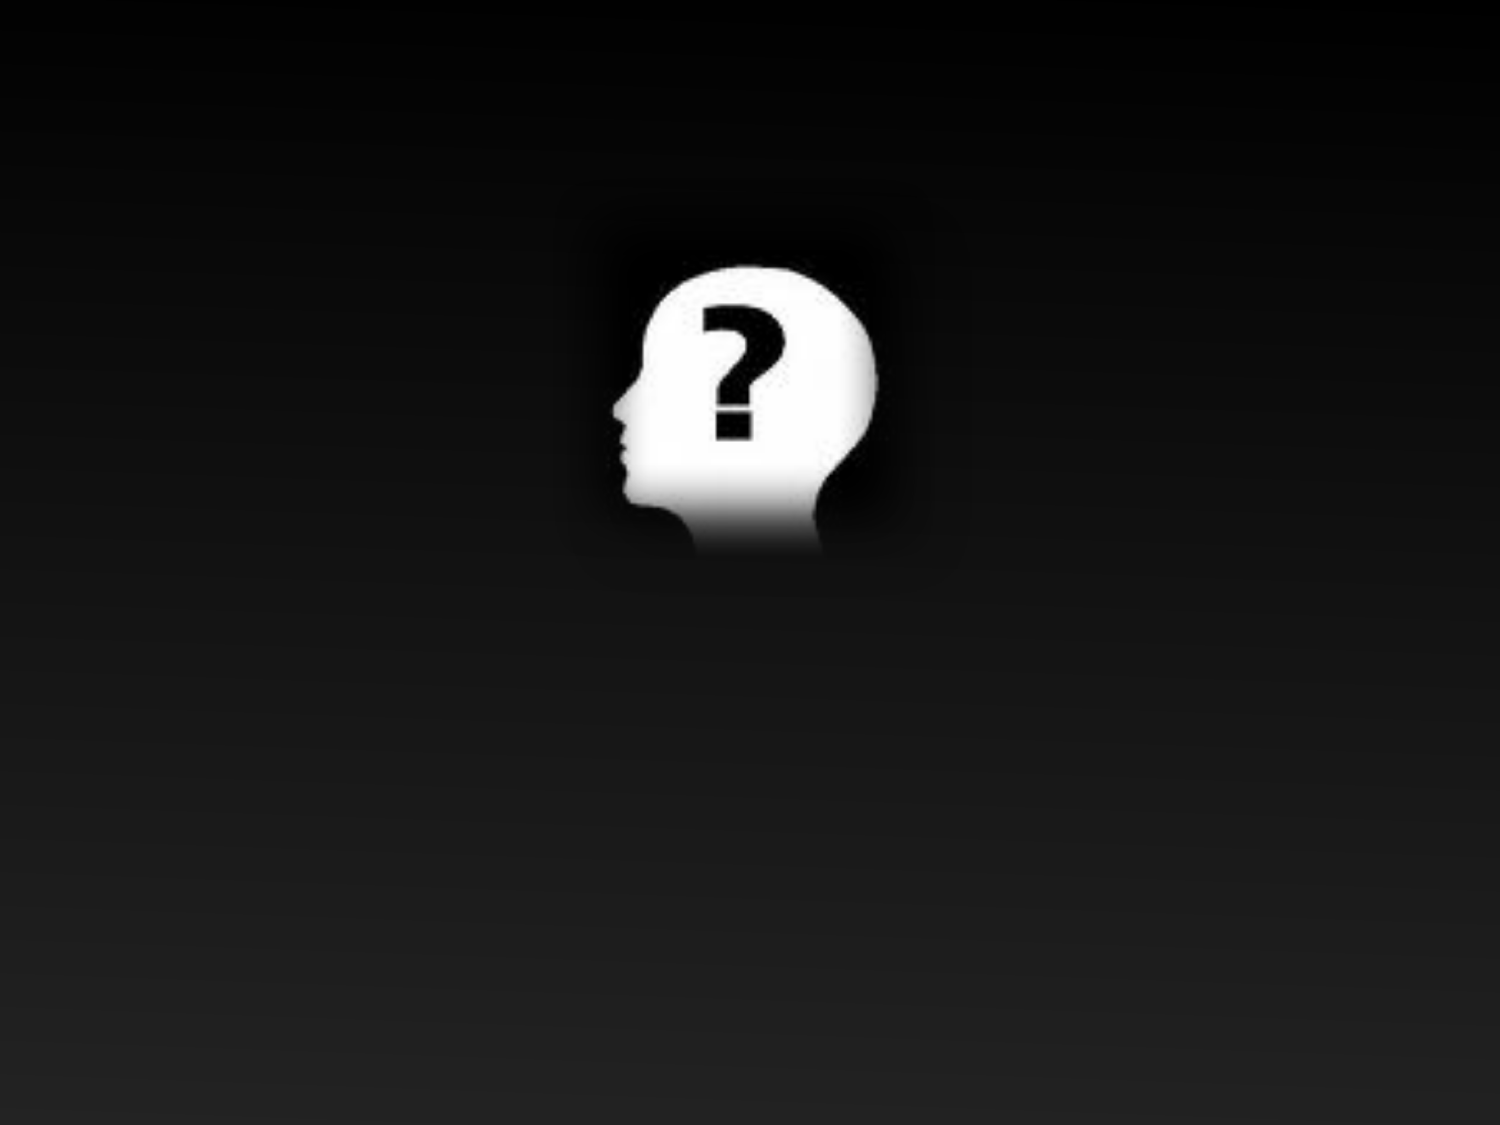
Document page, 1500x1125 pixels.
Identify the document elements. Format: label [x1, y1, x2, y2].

picture [550, 175, 938, 563]
